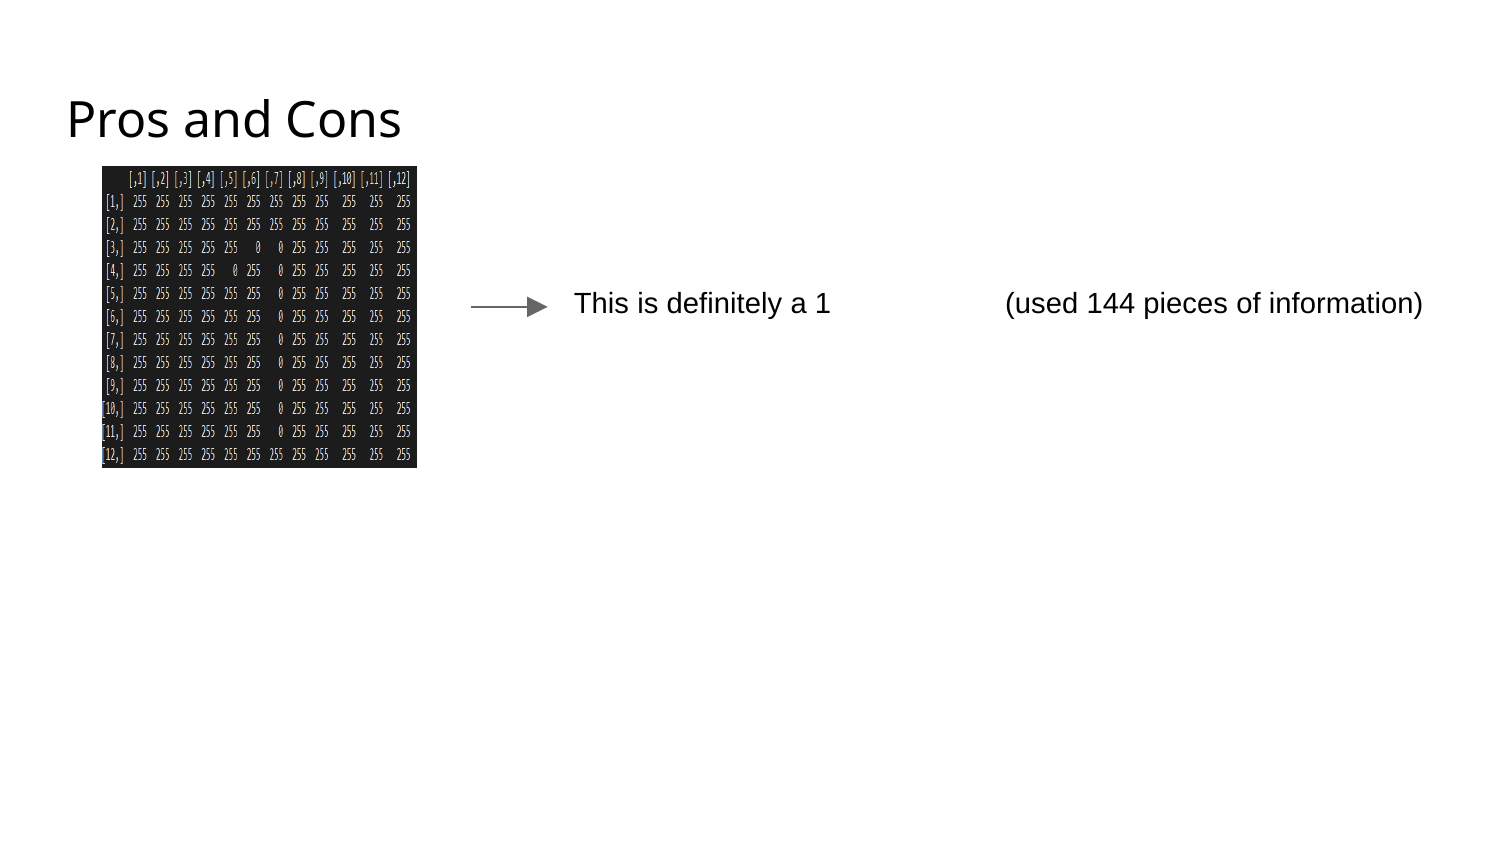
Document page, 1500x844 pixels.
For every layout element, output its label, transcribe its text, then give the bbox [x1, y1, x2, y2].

title Pros and Cons [51, 72, 1449, 167]
picture [101, 166, 417, 468]
text_box (used 144 pieces of information) [990, 268, 1440, 345]
text_box This is definitely a 1 [558, 268, 879, 345]
